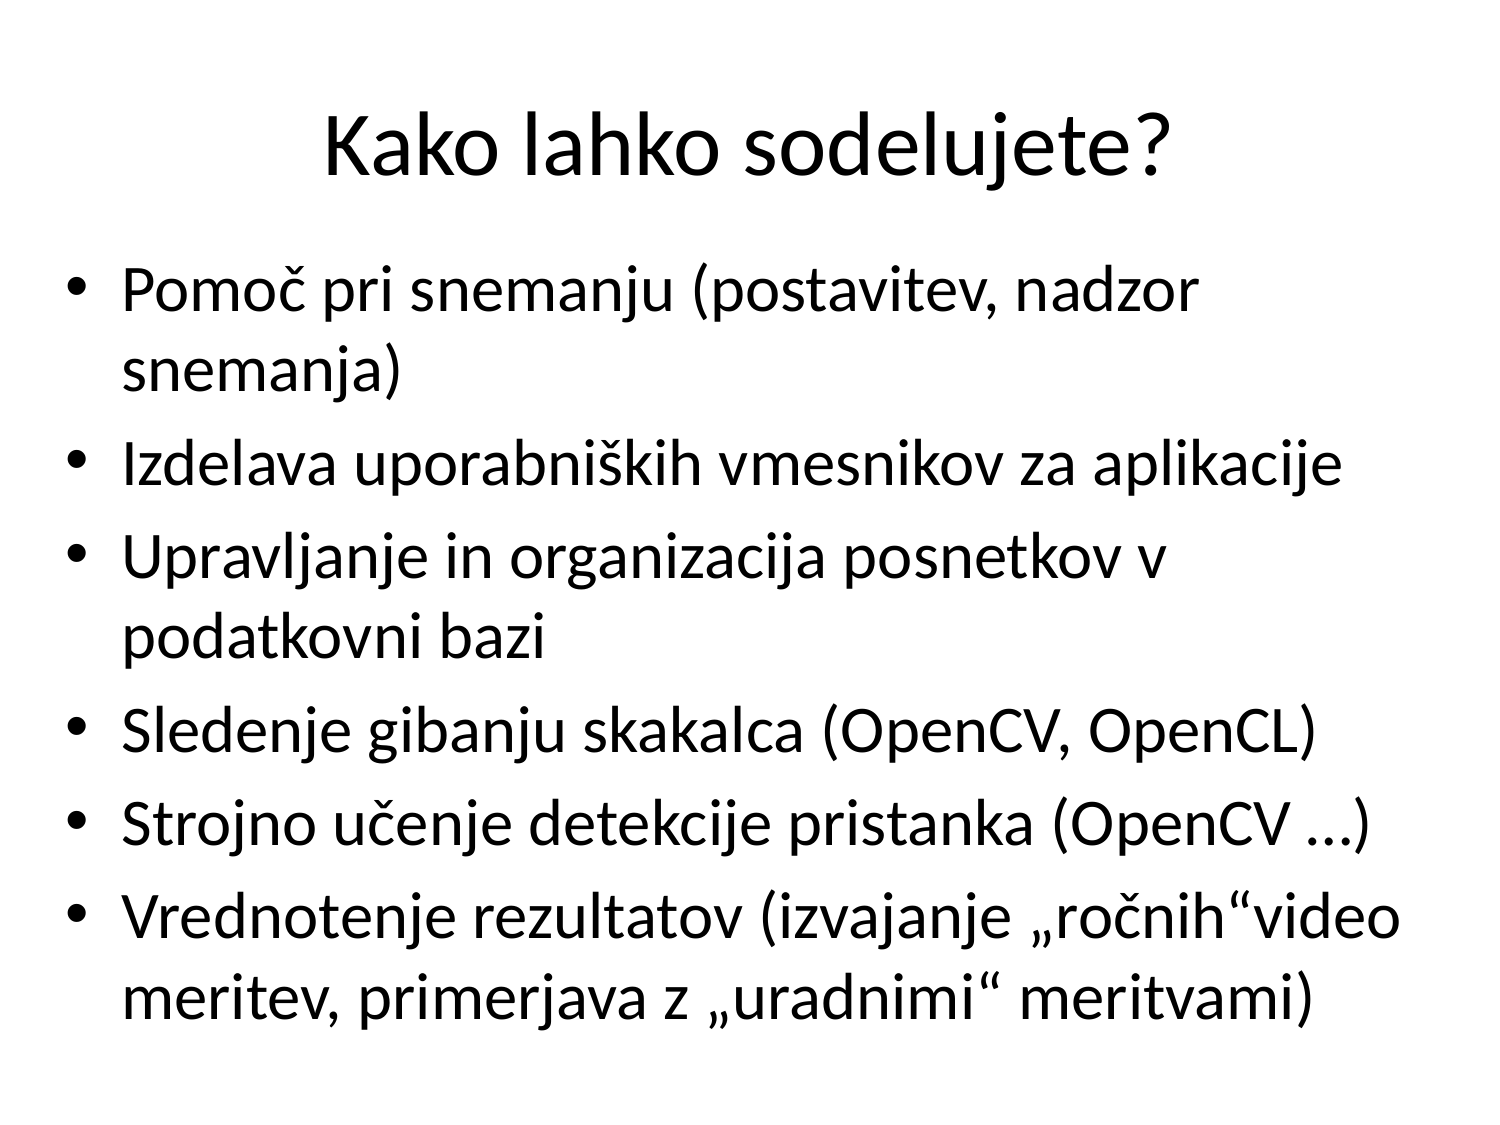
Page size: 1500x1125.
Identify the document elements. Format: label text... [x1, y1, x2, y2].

title Kako lahko sodelujete? [75, 45, 1425, 233]
list Pomoč pri snemanju (postavitev, nadzor snemanja) Izdelava uporabniških vmesnikov za aplikacije Upravljanje in organizacija posnetkov v podatkovni bazi Sledenje gibanju skakalca (OpenCV, OpenCL) Strojno učenje detekcije pristanka (OpenCV …) Vrednotenje rezultatov (izvajanje „ročnih“video meritev, primerjava z „uradnimi“ meritvami) [50, 237, 1438, 1088]
